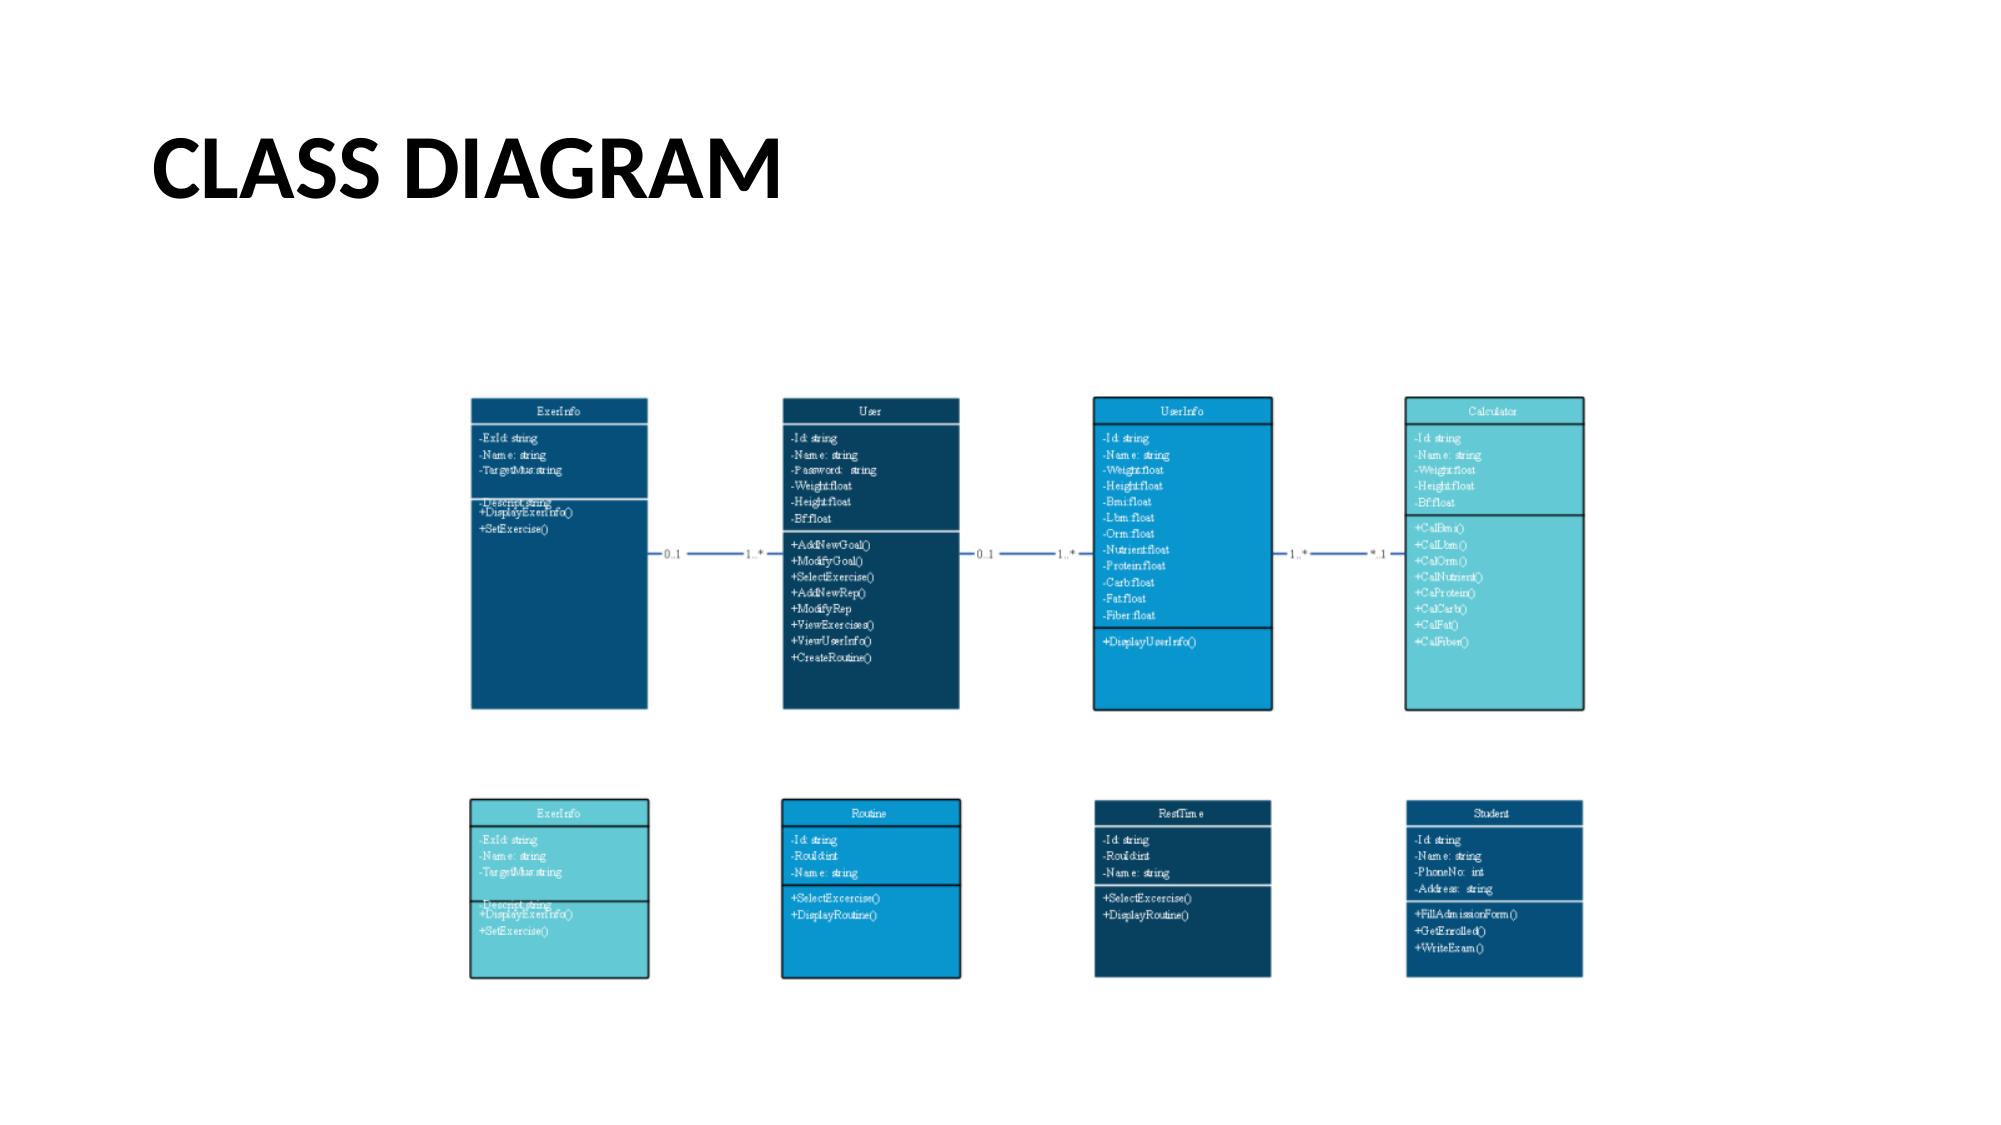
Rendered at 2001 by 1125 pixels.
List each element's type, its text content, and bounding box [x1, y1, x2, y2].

title CLASS DIAGRAM [137, 59, 1863, 278]
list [371, 376, 1682, 997]
